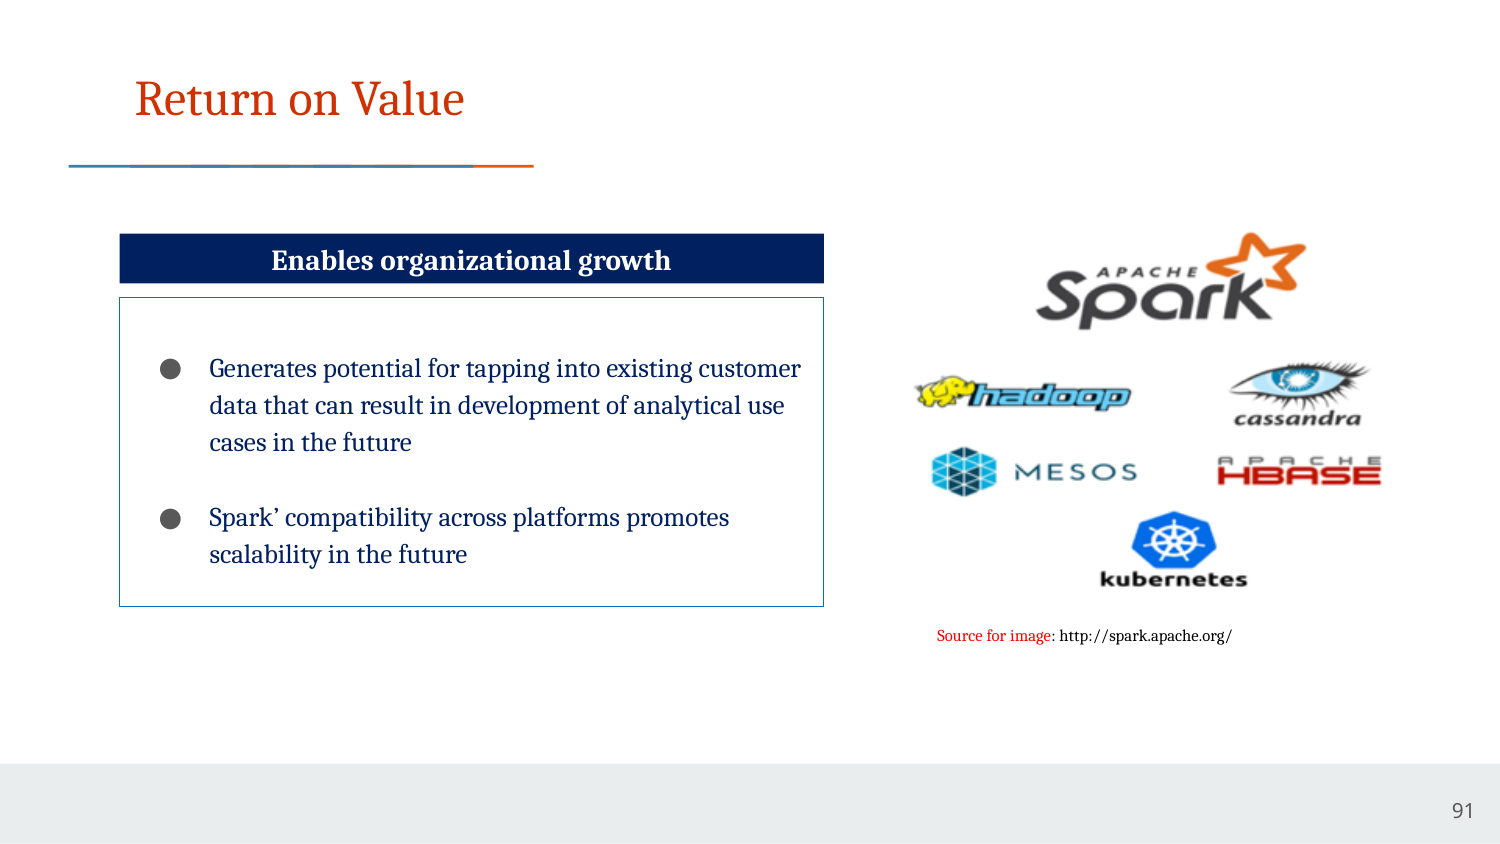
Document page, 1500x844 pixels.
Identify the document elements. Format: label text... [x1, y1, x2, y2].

list Generates potential for tapping into existing customer data that can result in development of analytical use cases in the future Spark’ compatibility across platforms promotes scalability in the future [119, 297, 824, 607]
text_box Enables organizational growth [119, 233, 824, 284]
picture [830, 174, 1469, 607]
slide_number 91 [1400, 779, 1491, 844]
text_box Source for image: http://spark.apache.org/ [922, 617, 1419, 652]
title Return on Value [119, 50, 1381, 155]
